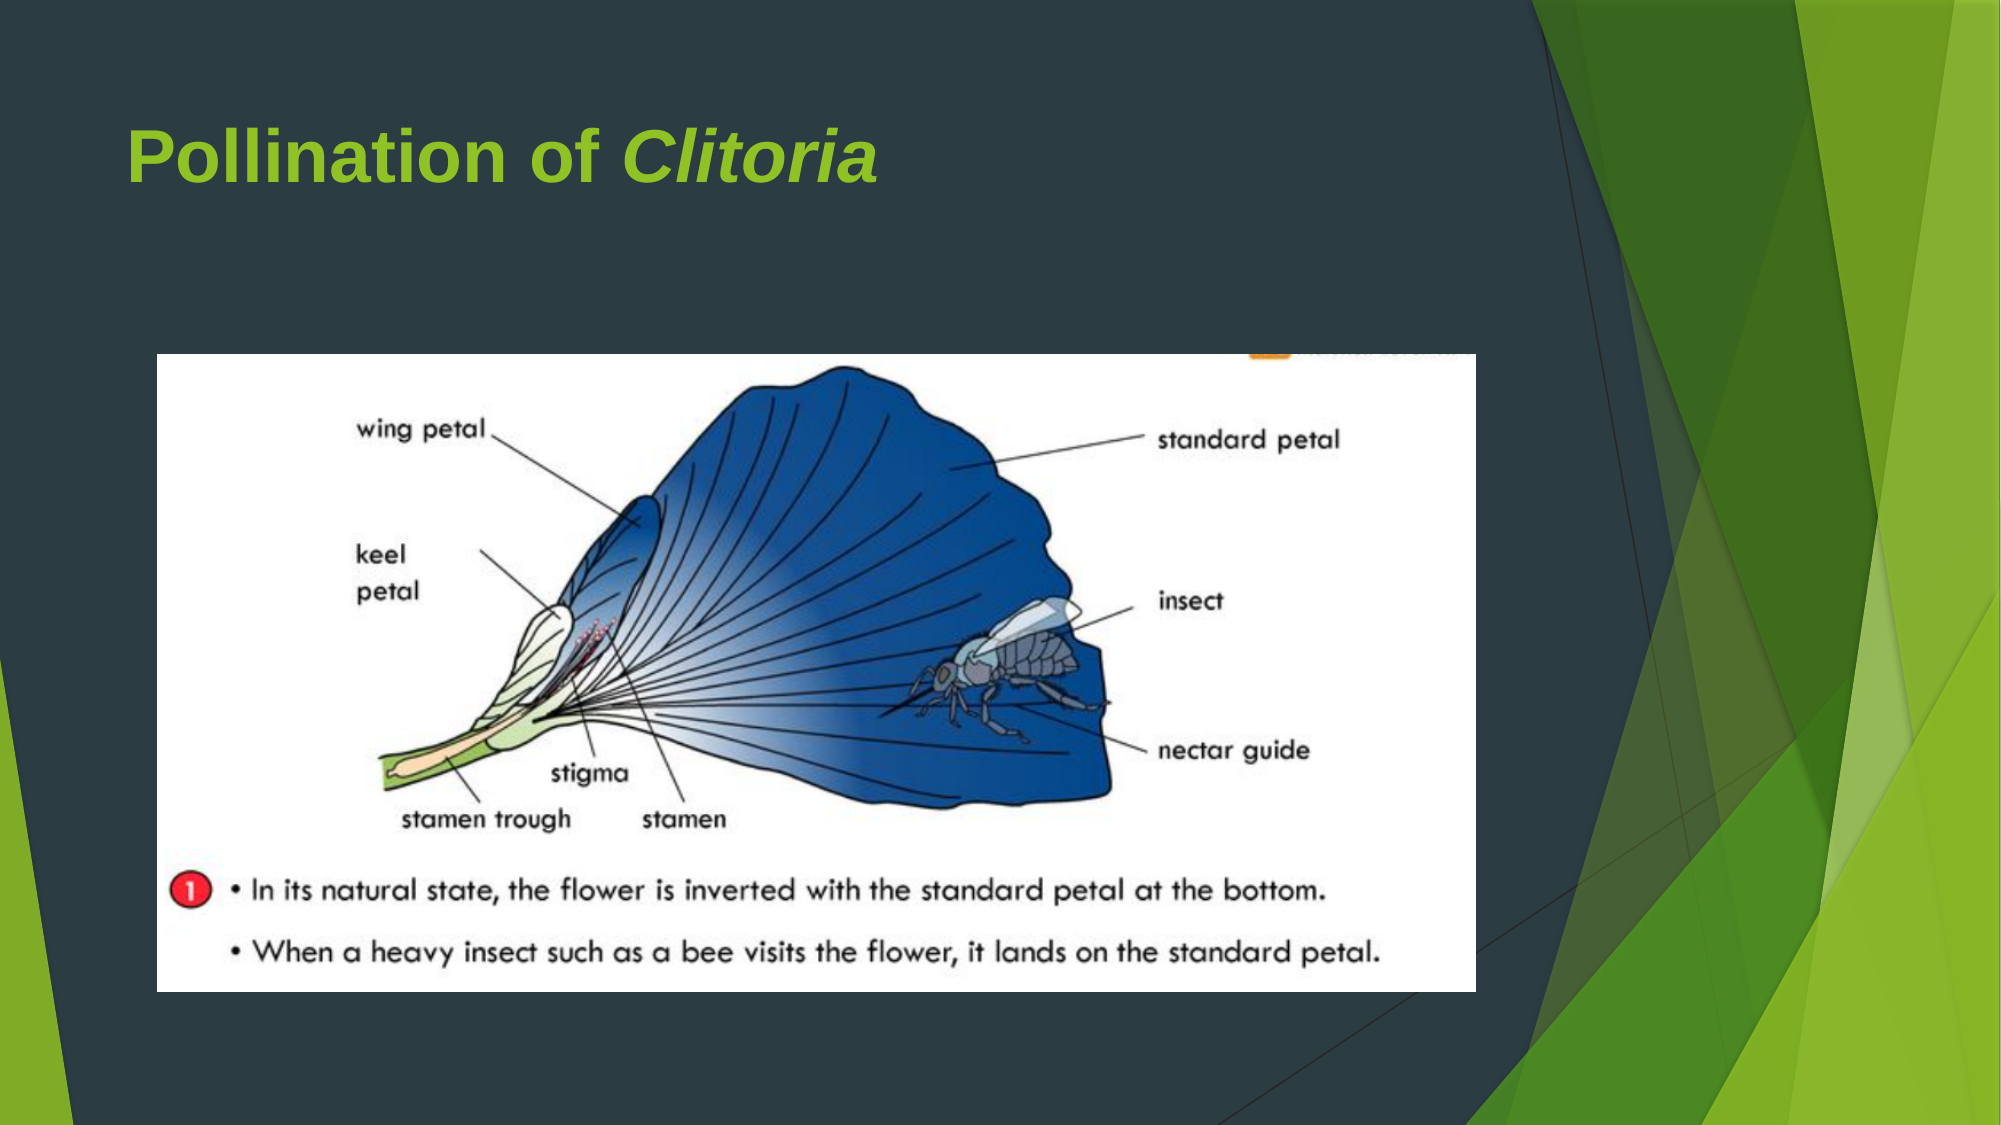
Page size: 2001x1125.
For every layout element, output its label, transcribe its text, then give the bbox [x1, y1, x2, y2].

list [156, 353, 1476, 992]
title Pollination of Clitoria [111, 99, 1522, 317]
